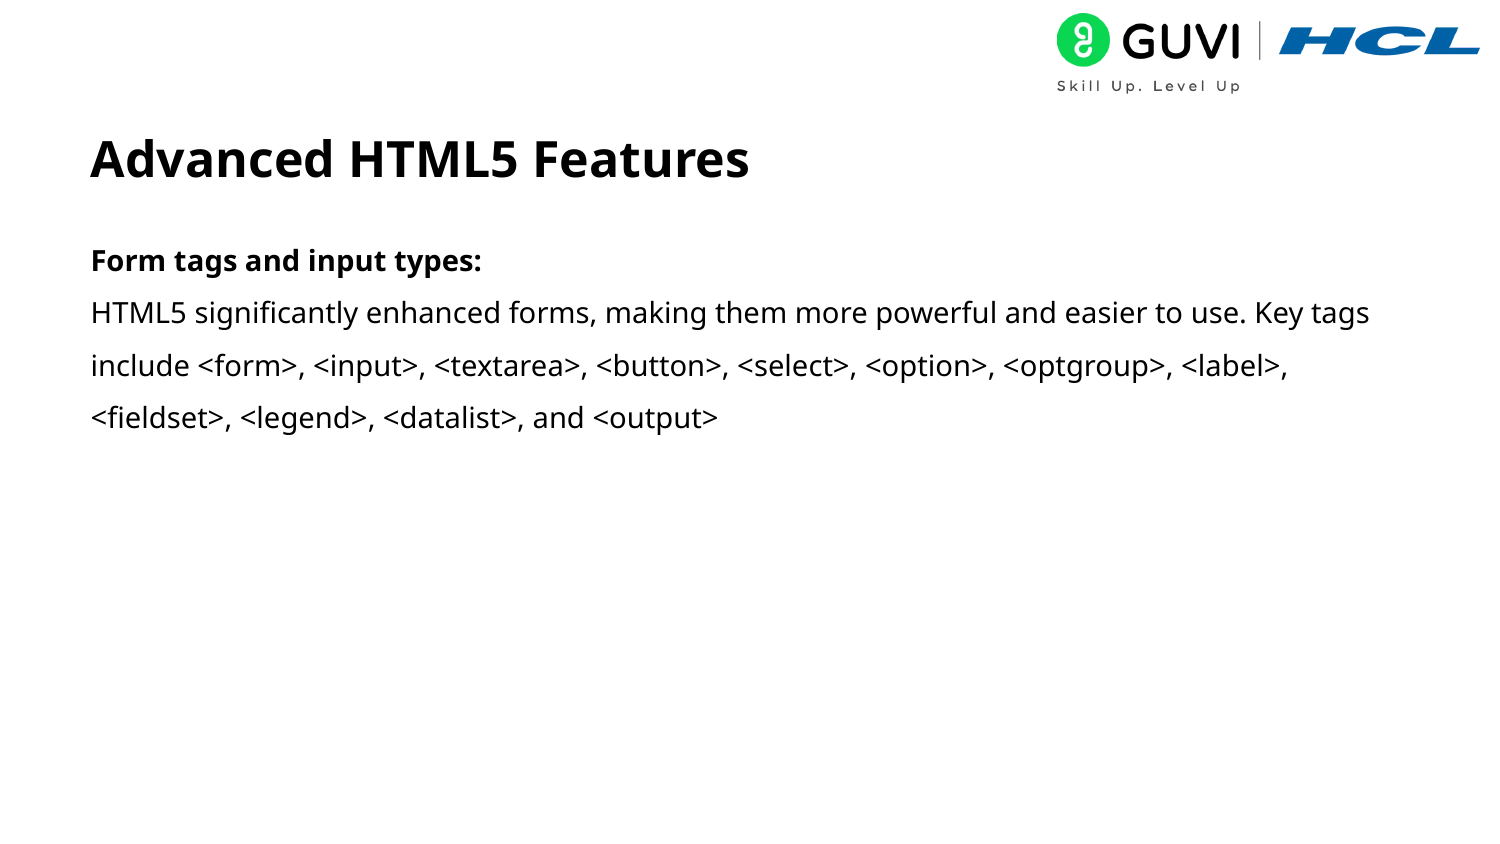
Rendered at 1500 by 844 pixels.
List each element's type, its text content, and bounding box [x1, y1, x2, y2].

text_box Form tags and input types: HTML5 significantly enhanced forms, making them more powerful and easier to use. Key tags include <form>, <input>, <textarea>, <button>, <select>, <option>, <optgroup>, <label>, <fieldset>, <legend>, <datalist>, and <output> [75, 209, 1425, 450]
title Advanced HTML5 Features [75, 112, 1424, 209]
picture [1057, 13, 1480, 102]
